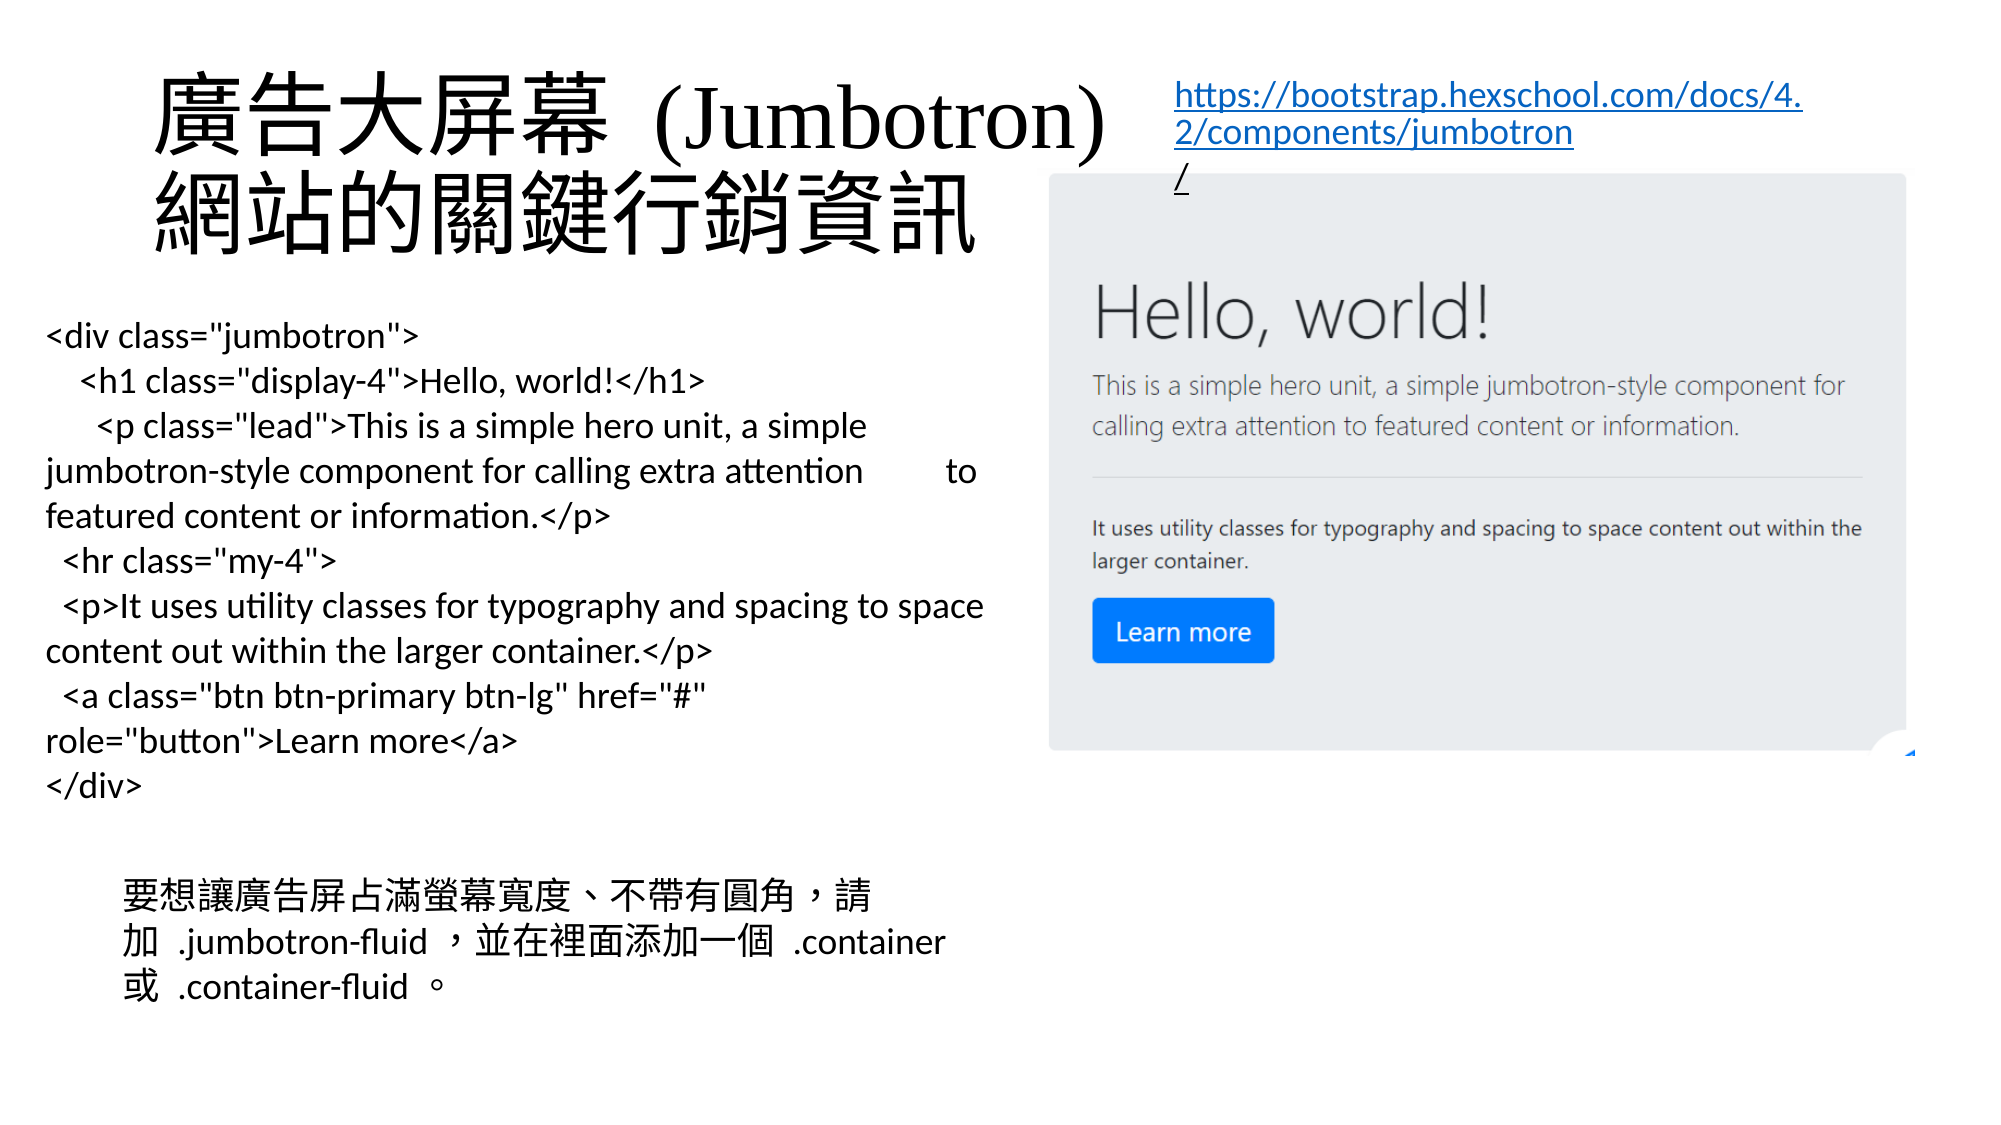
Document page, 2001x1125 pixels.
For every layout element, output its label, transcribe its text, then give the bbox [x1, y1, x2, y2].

text_box <div class="jumbotron"> <h1 class="display-4">Hello, world!</h1> <p class="lead">This is a simple hero unit, a simple jumbotron-style component for calling extra attention to featured content or information.</p> <hr class="my-4"> <p>It uses utility classes for typography and spacing to space content out within the larger container.</p> <a class="btn btn-primary btn-lg" href="#" role="button">Learn more</a> </div> [30, 303, 1038, 814]
text_box 要想讓廣告屏占滿螢幕寬度、不帶有圓角，請加 .jumbotron-fluid，並在裡面添加一個 .container 或 .container-fluid。 [107, 864, 1108, 1014]
picture [1037, 168, 1915, 756]
text_box https://bootstrap.hexschool.com/docs/4.2/components/jumbotron/ [1159, 62, 1831, 168]
title 廣告大屏幕 (Jumbotron) 網站的關鍵行銷資訊 [137, 59, 1863, 278]
